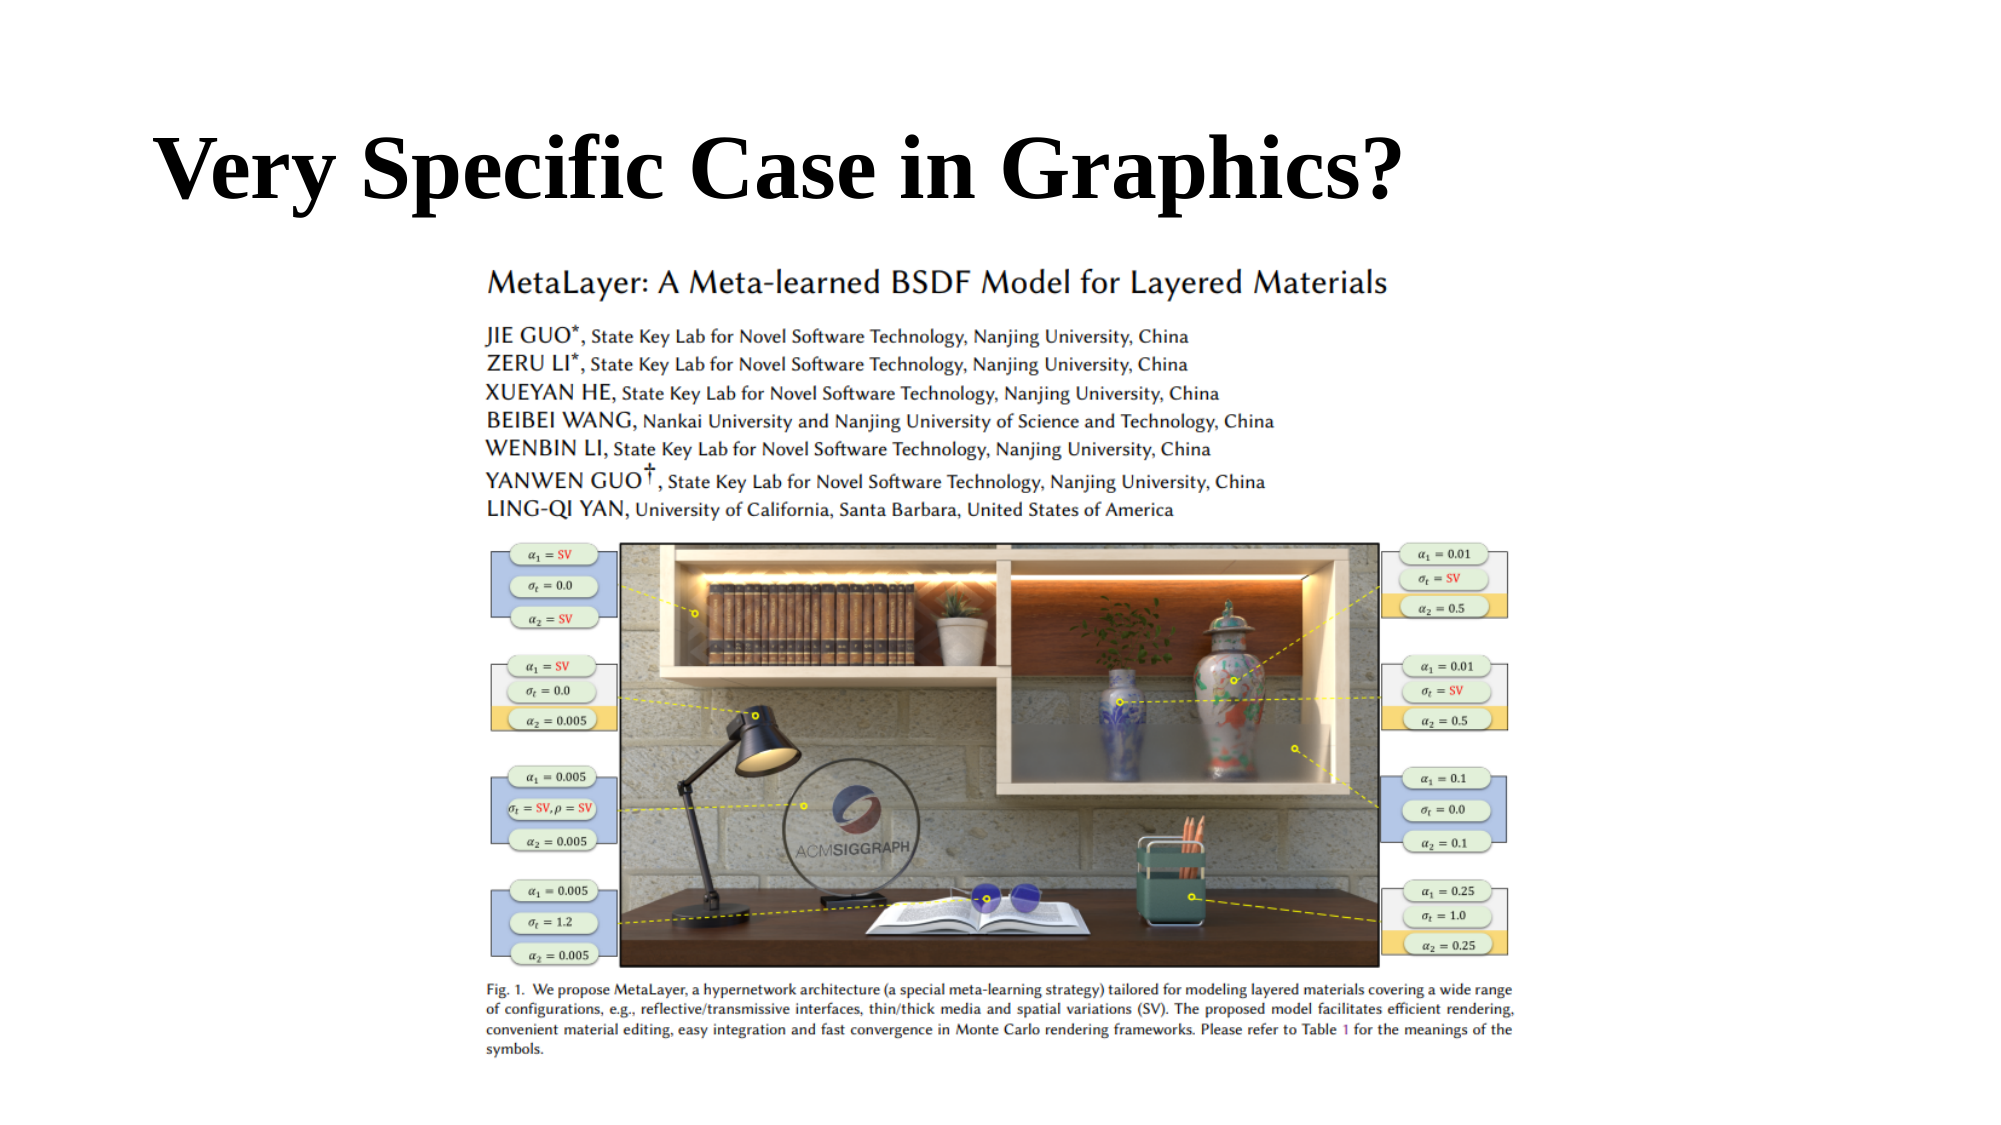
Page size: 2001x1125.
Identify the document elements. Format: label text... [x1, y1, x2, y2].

title Very Specific Case in Graphics? [137, 59, 1863, 278]
picture [475, 258, 1524, 1066]
